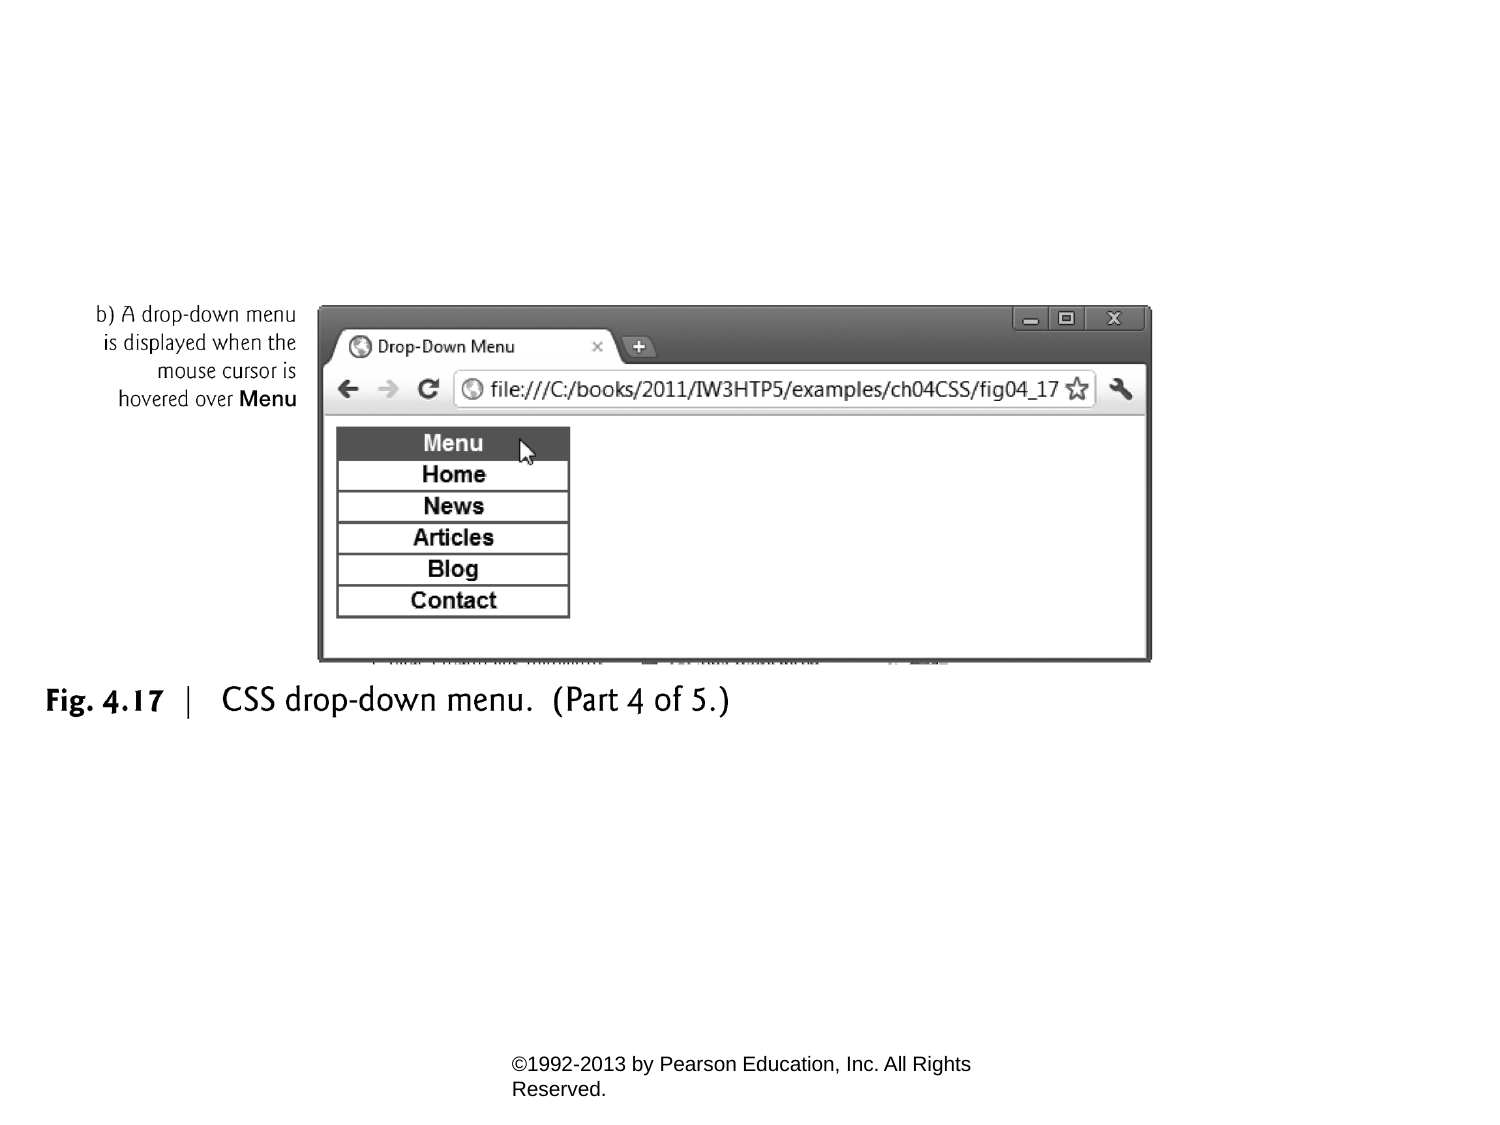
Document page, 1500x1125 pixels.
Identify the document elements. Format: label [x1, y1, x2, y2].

picture [0, 214, 1500, 1125]
